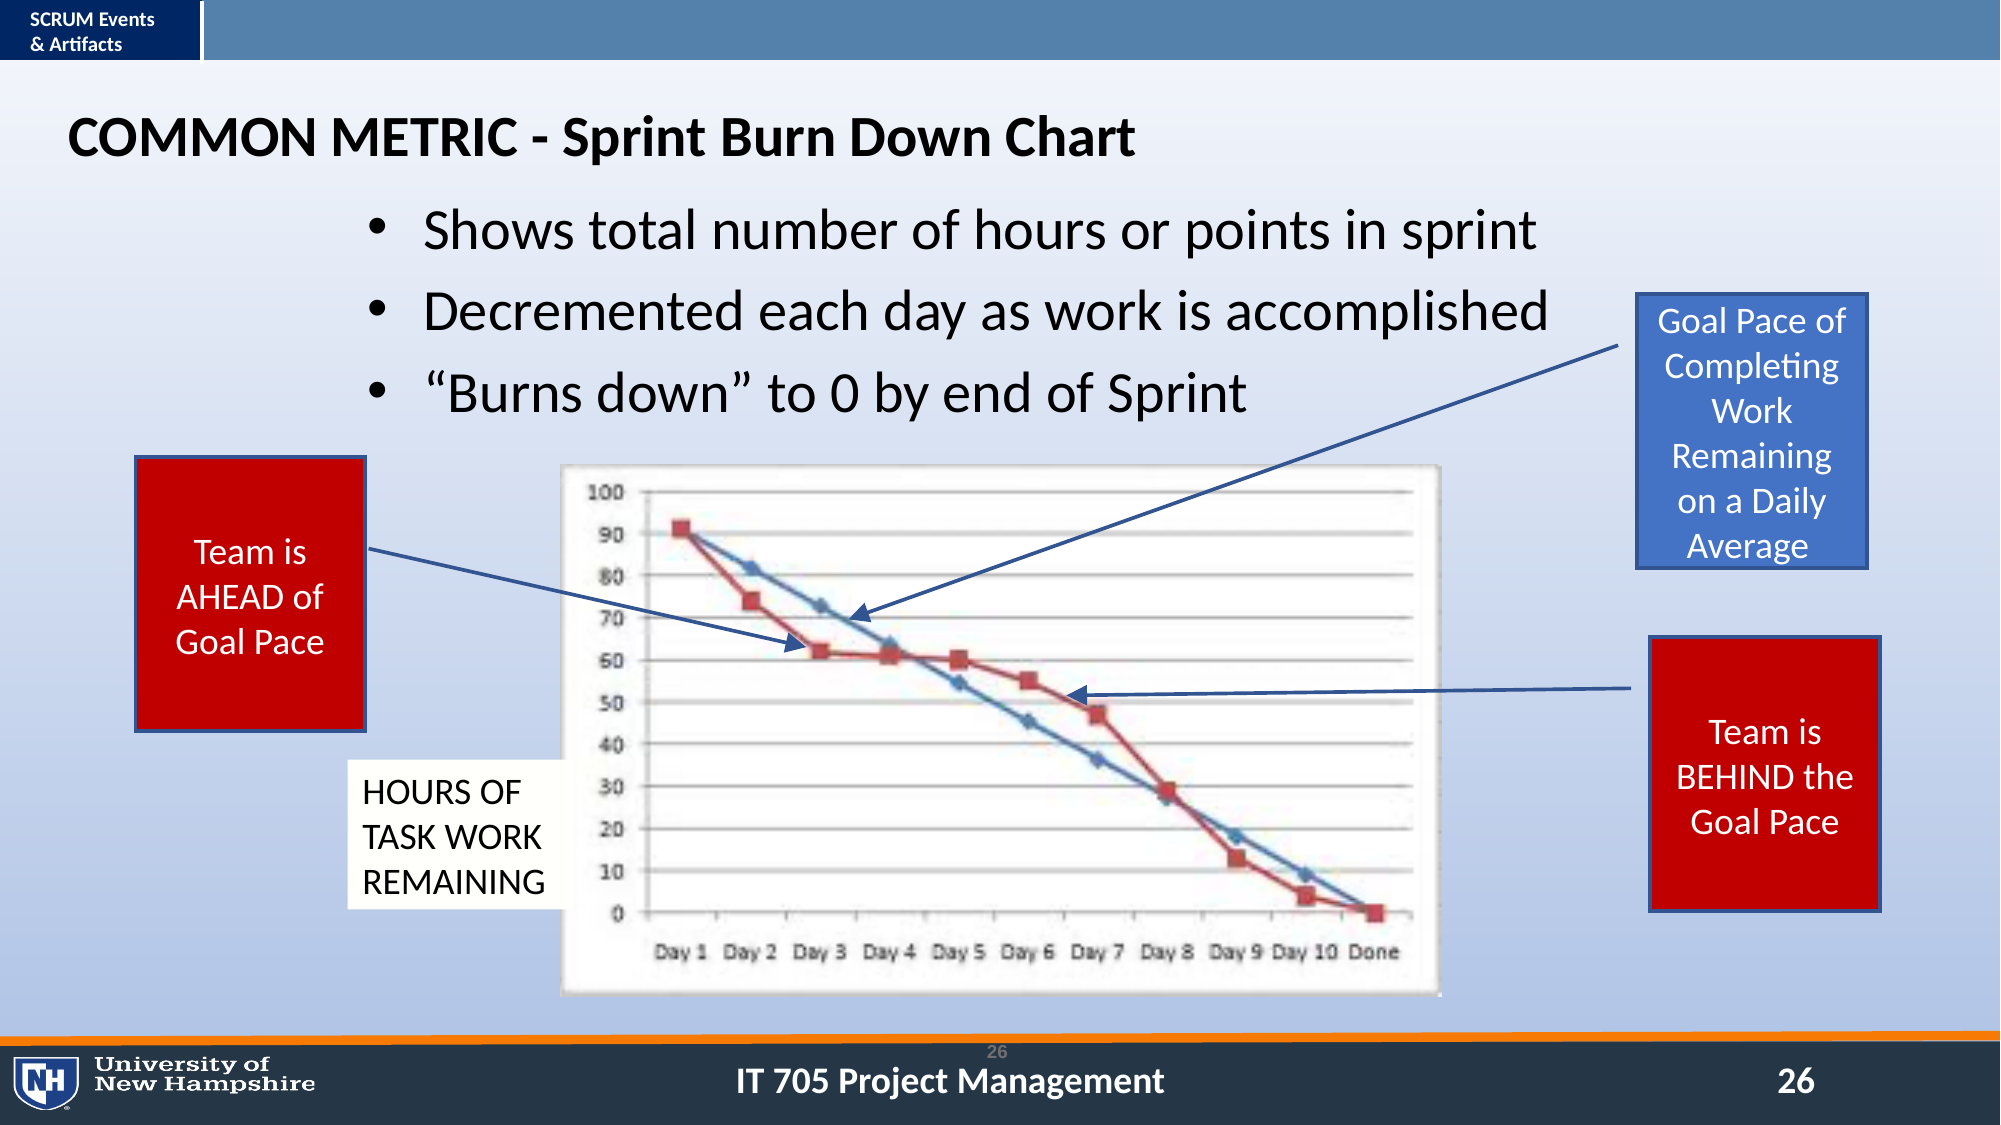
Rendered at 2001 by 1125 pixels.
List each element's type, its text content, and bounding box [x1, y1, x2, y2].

text_box Team is AHEAD of Goal Pace [134, 456, 366, 732]
picture [560, 464, 1442, 997]
list Shows total number of hours or points in sprint Decremented each day as work is accomplished “Burns down” to 0 by end of Sprint [352, 183, 1705, 912]
list COMMON METRIC - Sprint Burn Down Chart [53, 98, 1800, 225]
text_box Team is AHEAD of Goal Pace [368, 547, 560, 593]
text_box Goal Pace of Completing Work Remaining on a Daily Average [1636, 293, 1868, 569]
text_box HOURS OF TASK WORK REMAINING [347, 759, 560, 910]
text_box Team is BEHIND the Goal Pace [1442, 687, 1632, 692]
text_box Goal Pace of Completing Work Remaining on a Daily Average [1281, 344, 1619, 464]
text_box Team is BEHIND the Goal Pace [1649, 636, 1881, 912]
